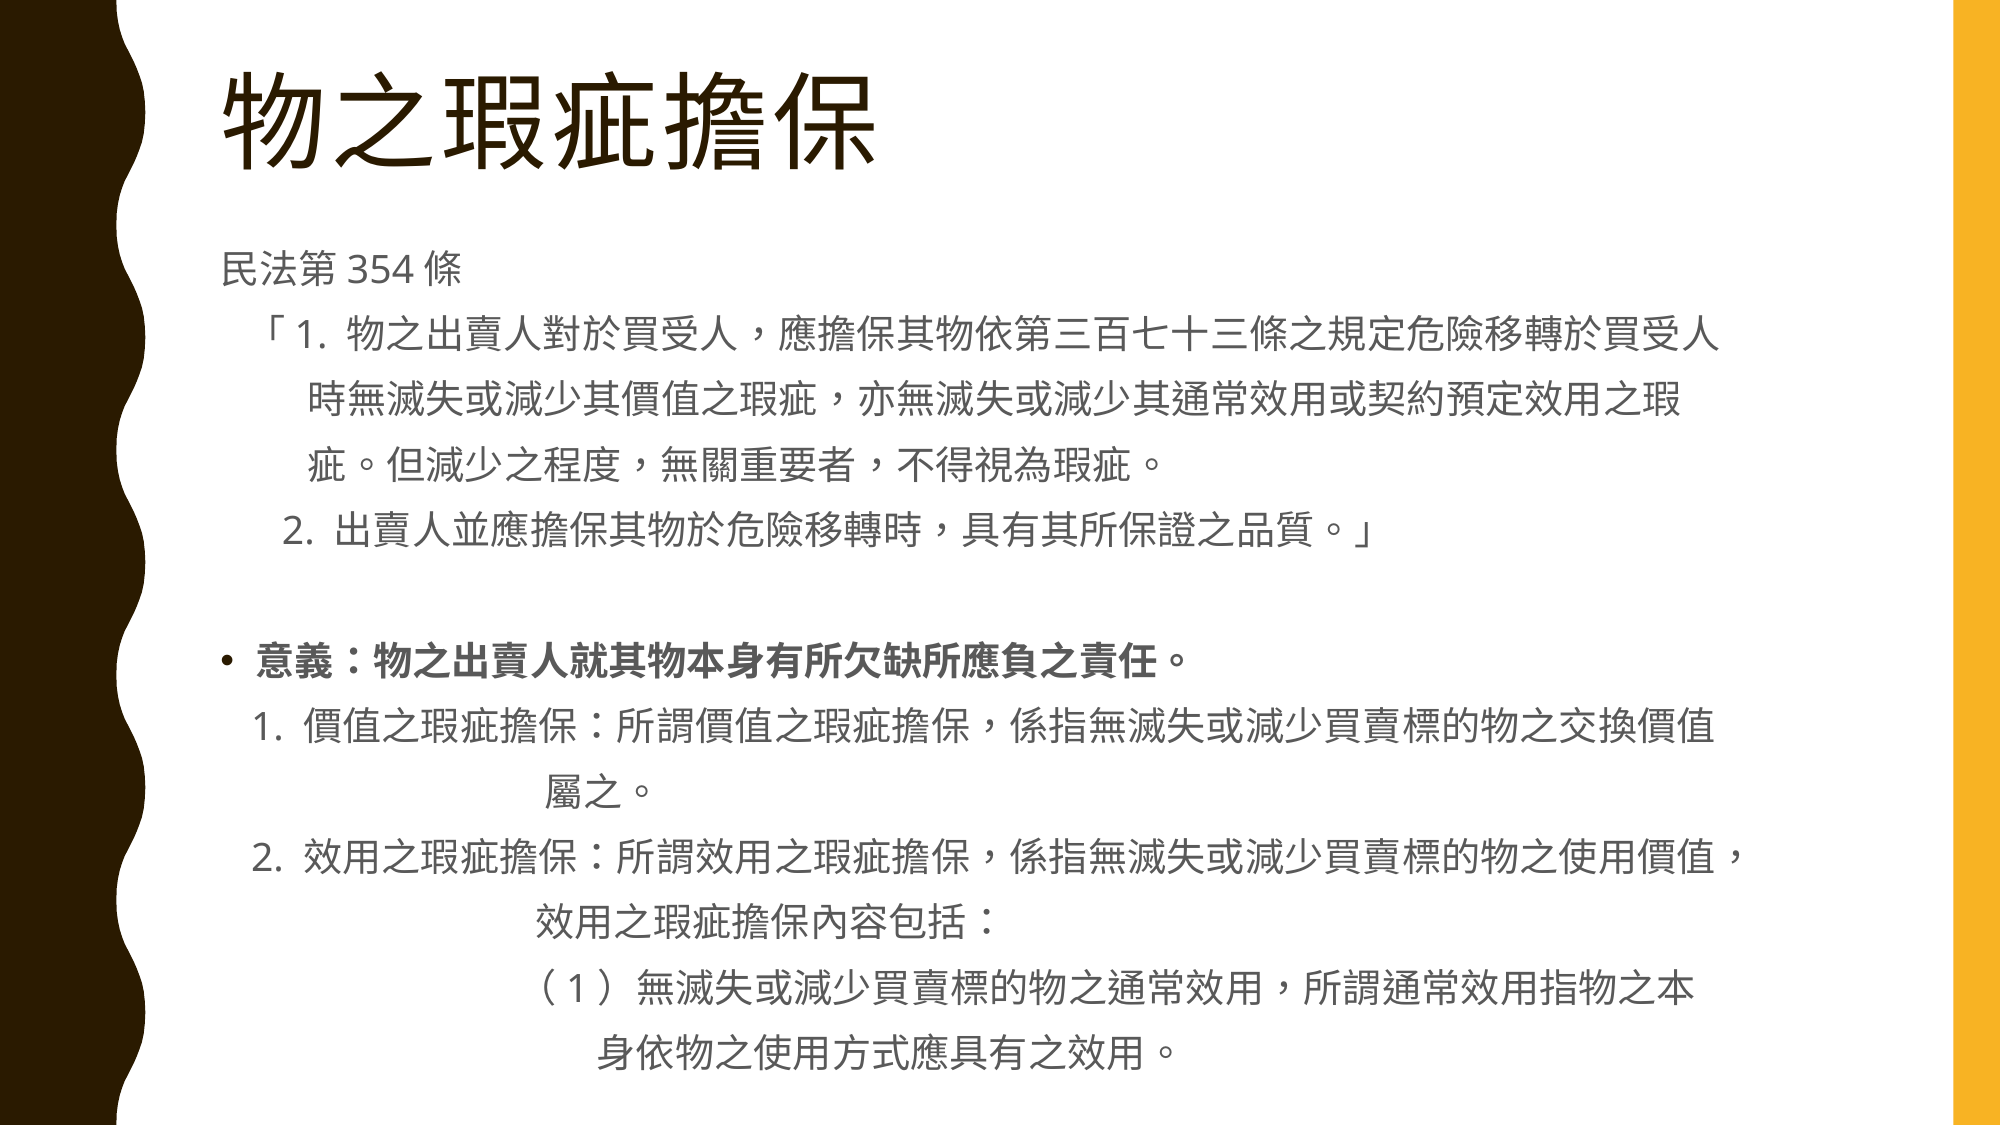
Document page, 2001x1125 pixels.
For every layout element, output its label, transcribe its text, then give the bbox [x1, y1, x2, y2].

list 民法第354條 「1. 物之出賣人對於買受人，應擔保其物依第三百七十三條之規定危險移轉於買受人 時無滅失或減少其價值之瑕疵，亦無滅失或減少其通常效用或契約預定效用之瑕 疵。但減少之程度，無關重要者，不得視為瑕疵。 2. 出賣人並應擔保其物於危險移轉時，具有其所保證之品質。」 意義：物之出賣人就其物本身有所欠缺所應負之責任。 1. 價值之瑕疵擔保：所謂價值之瑕疵擔保，係指無滅失或減少買賣標的物之交換價值 屬之。 2. 效用之瑕疵擔保：所謂效用之瑕疵擔保，係指無滅失或減少買賣標的物之使用價值， 效用之瑕疵擔保內容包括： （1）無滅失或減少買賣標的物之通常效用，所謂通常效用指物之本 身依物之使用方式應具有之效用。 [205, 231, 1844, 1087]
title 物之瑕疵擔保 [205, 62, 1875, 232]
